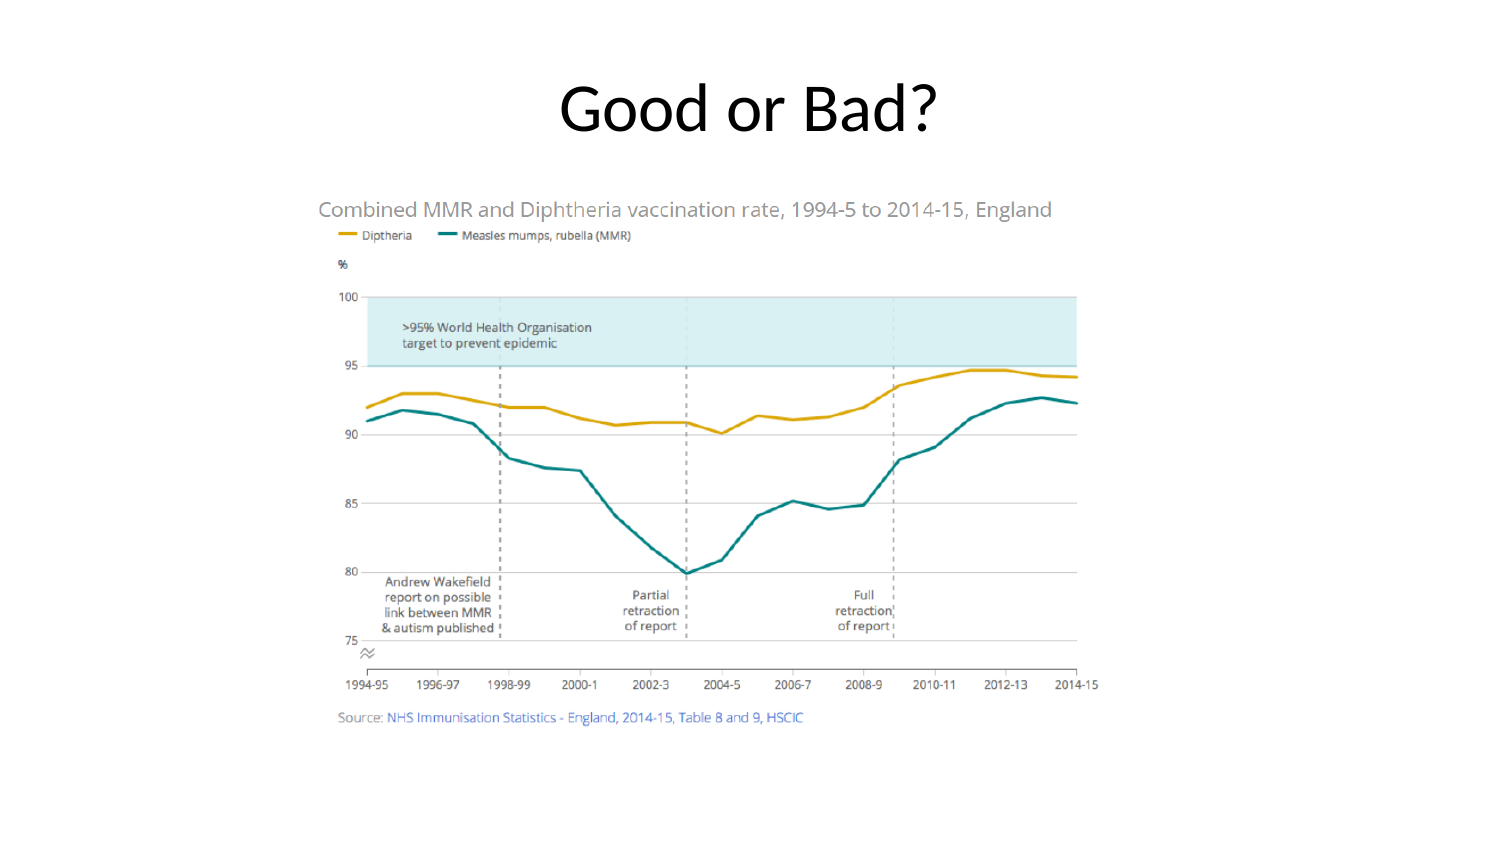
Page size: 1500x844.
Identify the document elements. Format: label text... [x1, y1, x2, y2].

title Good or Bad? [75, 33, 1425, 175]
picture [295, 195, 1205, 753]
